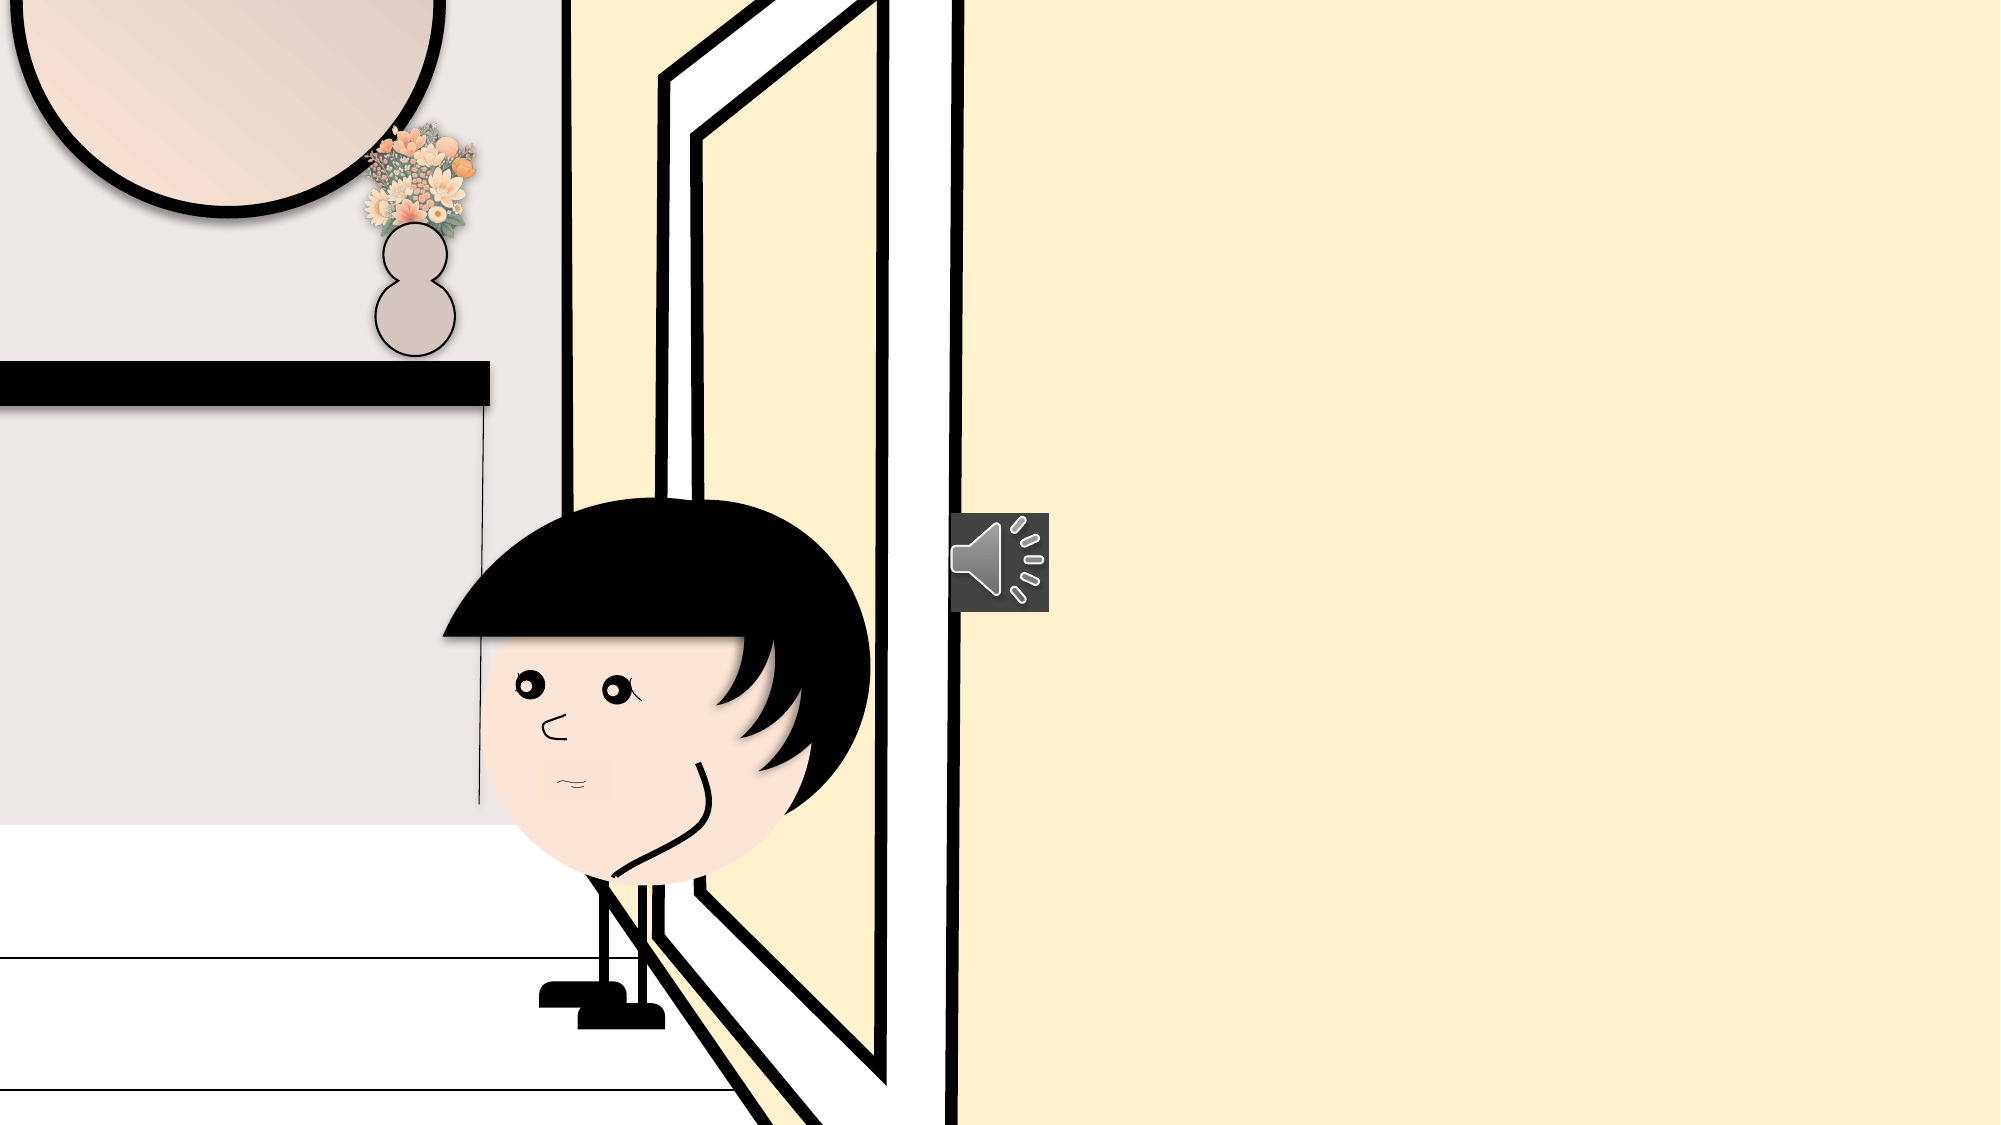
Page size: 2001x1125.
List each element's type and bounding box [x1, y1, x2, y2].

text_box [442, 497, 875, 1030]
picture [949, 512, 1050, 613]
text_box [0, 0, 2000, 1125]
text_box [536, 755, 612, 804]
